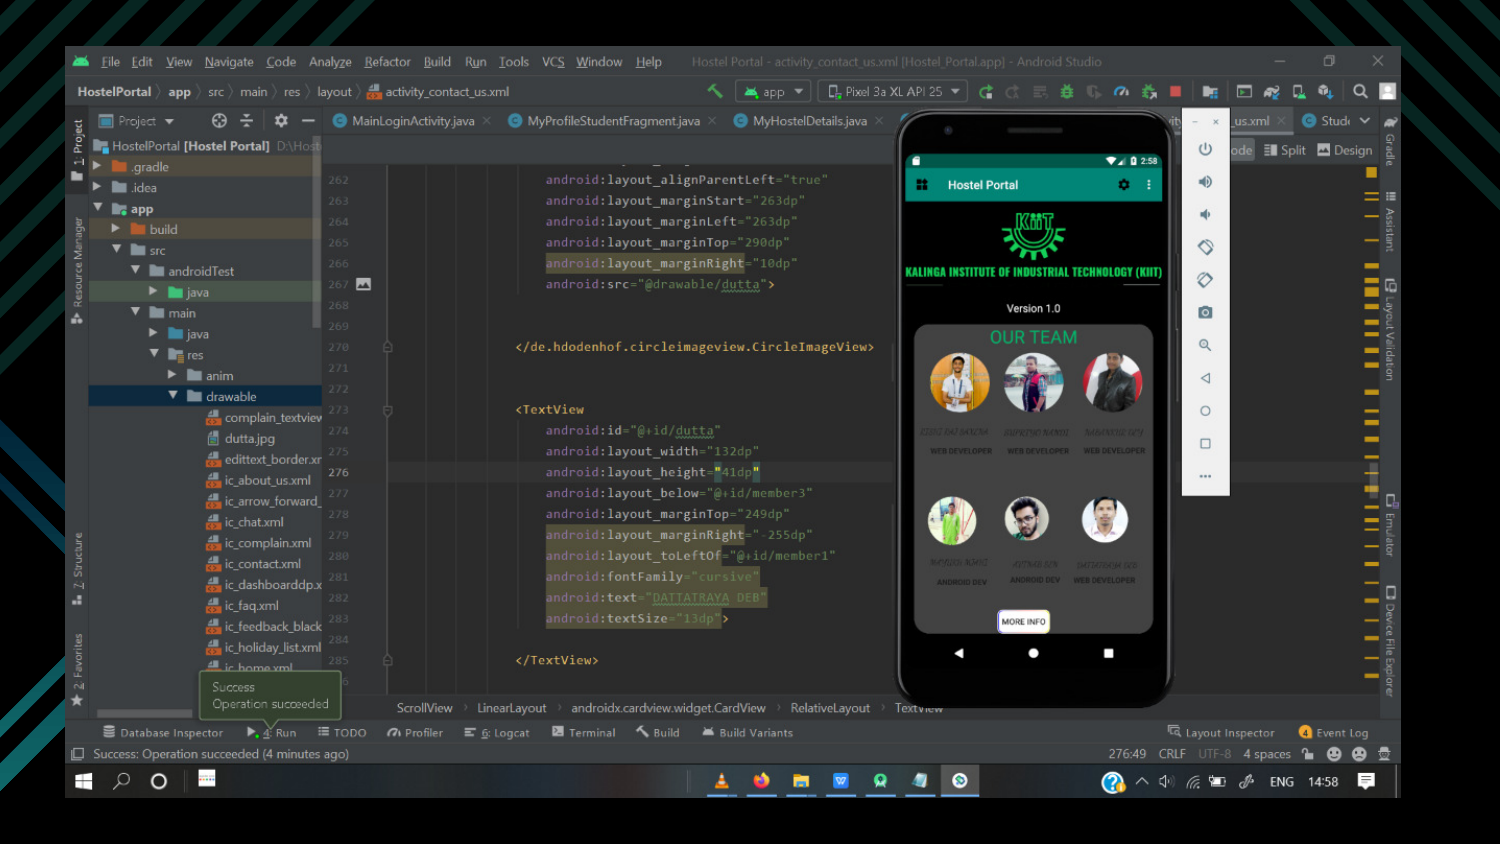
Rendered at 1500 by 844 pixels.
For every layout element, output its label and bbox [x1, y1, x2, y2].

picture [64, 46, 1401, 798]
